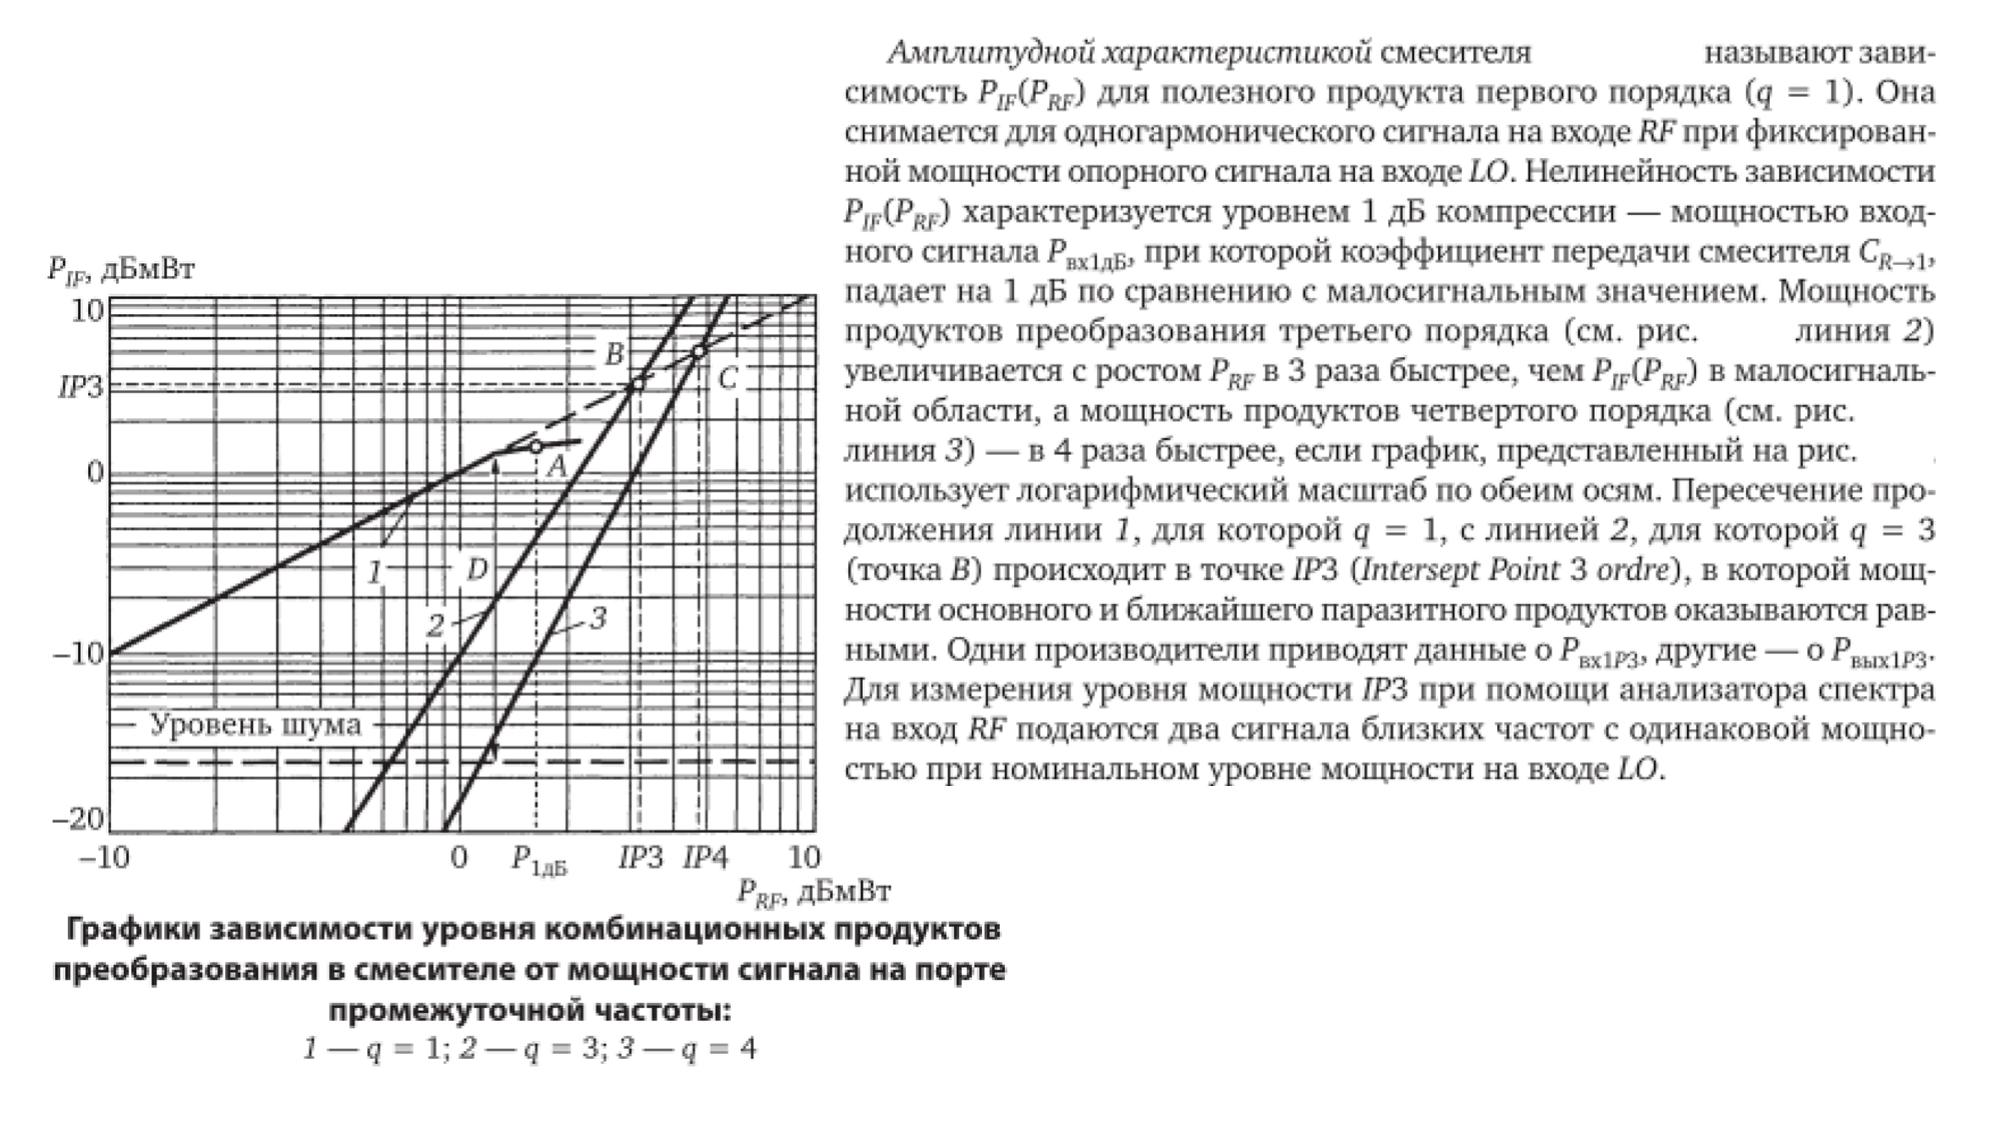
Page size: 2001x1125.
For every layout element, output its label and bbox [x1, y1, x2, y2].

picture [41, 33, 1945, 1073]
